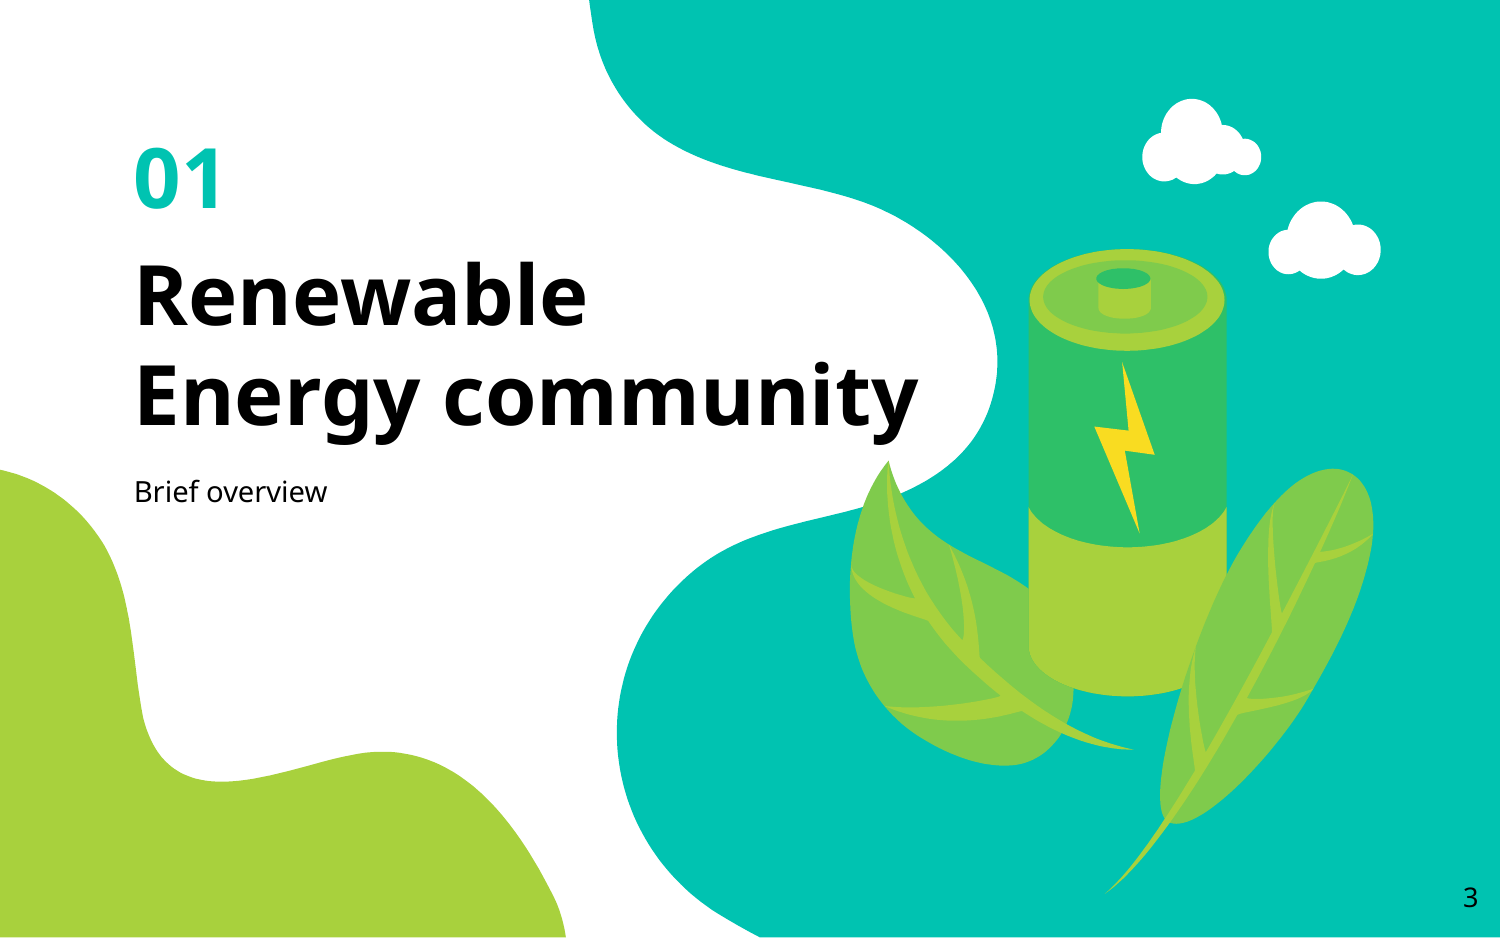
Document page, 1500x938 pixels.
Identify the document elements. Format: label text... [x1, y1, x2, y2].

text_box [1028, 248, 1227, 697]
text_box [1104, 468, 1374, 895]
title Renewable Energy community [118, 293, 950, 392]
slide_number ‹#› [1403, 865, 1494, 938]
title 01 [118, 126, 400, 225]
subtitle Brief overview [118, 460, 750, 521]
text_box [849, 459, 1099, 766]
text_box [1142, 98, 1381, 279]
